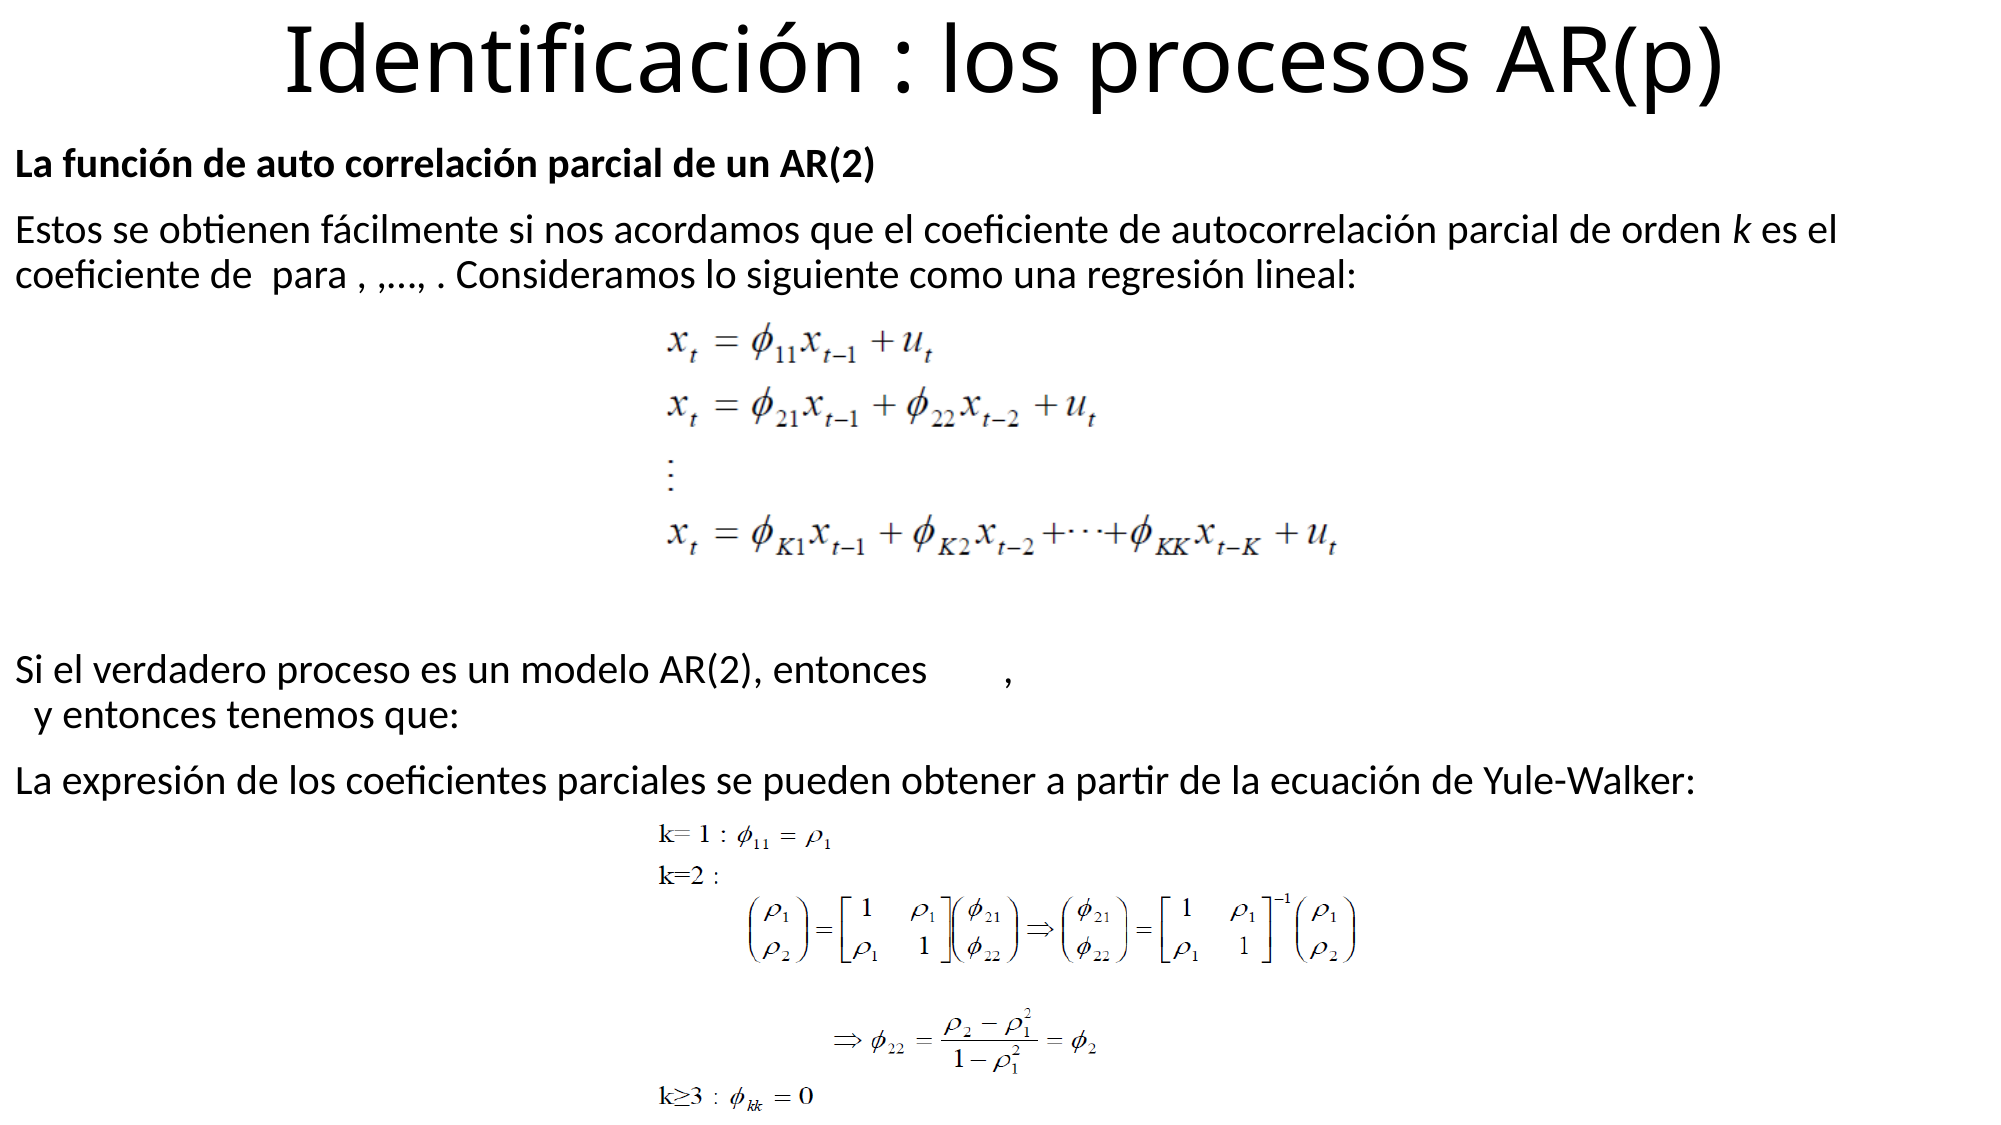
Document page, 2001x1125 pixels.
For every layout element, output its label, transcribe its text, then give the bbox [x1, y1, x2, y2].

title Identificación : los procesos AR(p) [22, 2, 1988, 123]
picture [657, 820, 1361, 1114]
picture [657, 317, 1352, 560]
